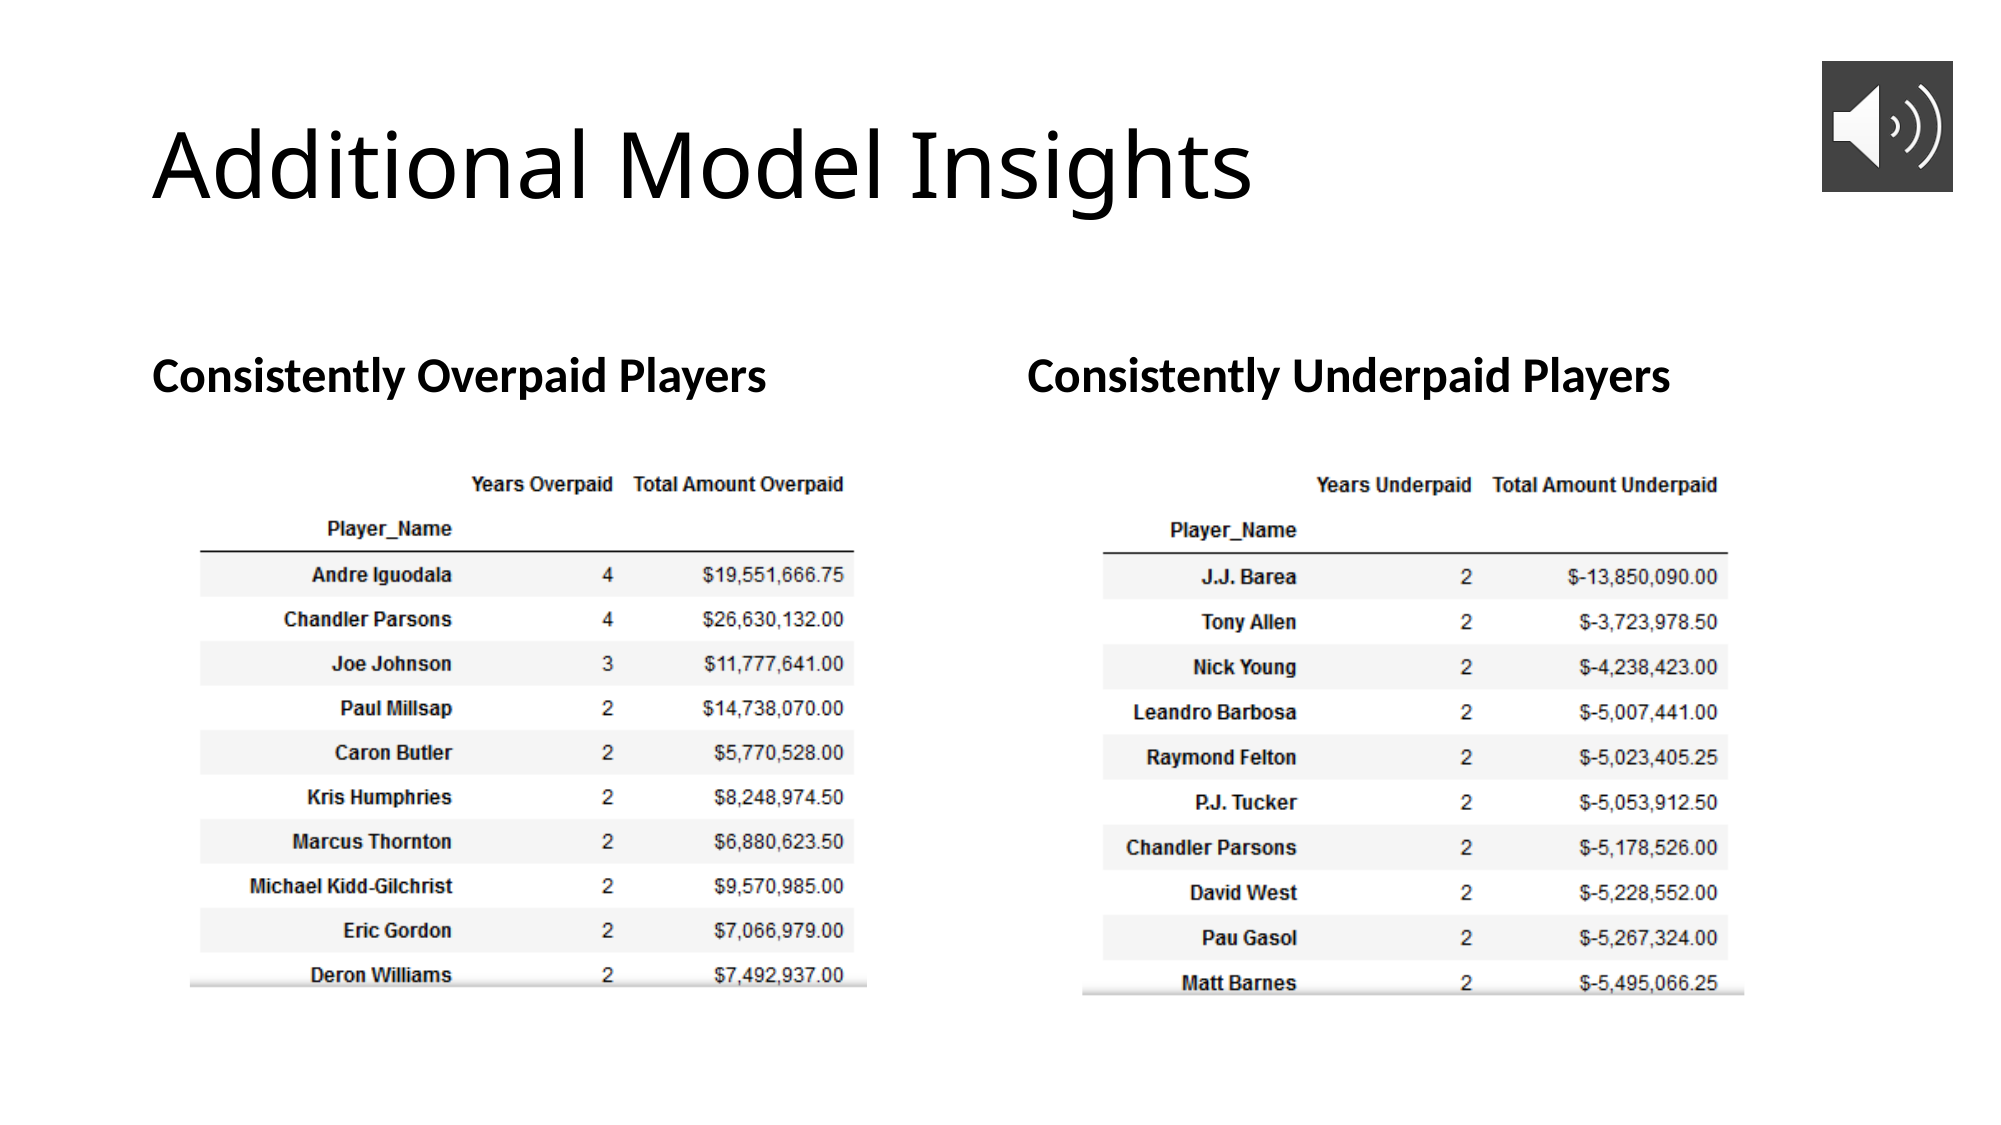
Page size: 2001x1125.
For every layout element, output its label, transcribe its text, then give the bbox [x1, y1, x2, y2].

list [189, 464, 867, 999]
picture [1820, 59, 1955, 194]
list Consistently Underpaid Players [1012, 275, 1863, 411]
title Additional Model Insights [137, 59, 1863, 278]
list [1082, 464, 1745, 999]
list Consistently Overpaid Players [137, 275, 984, 411]
